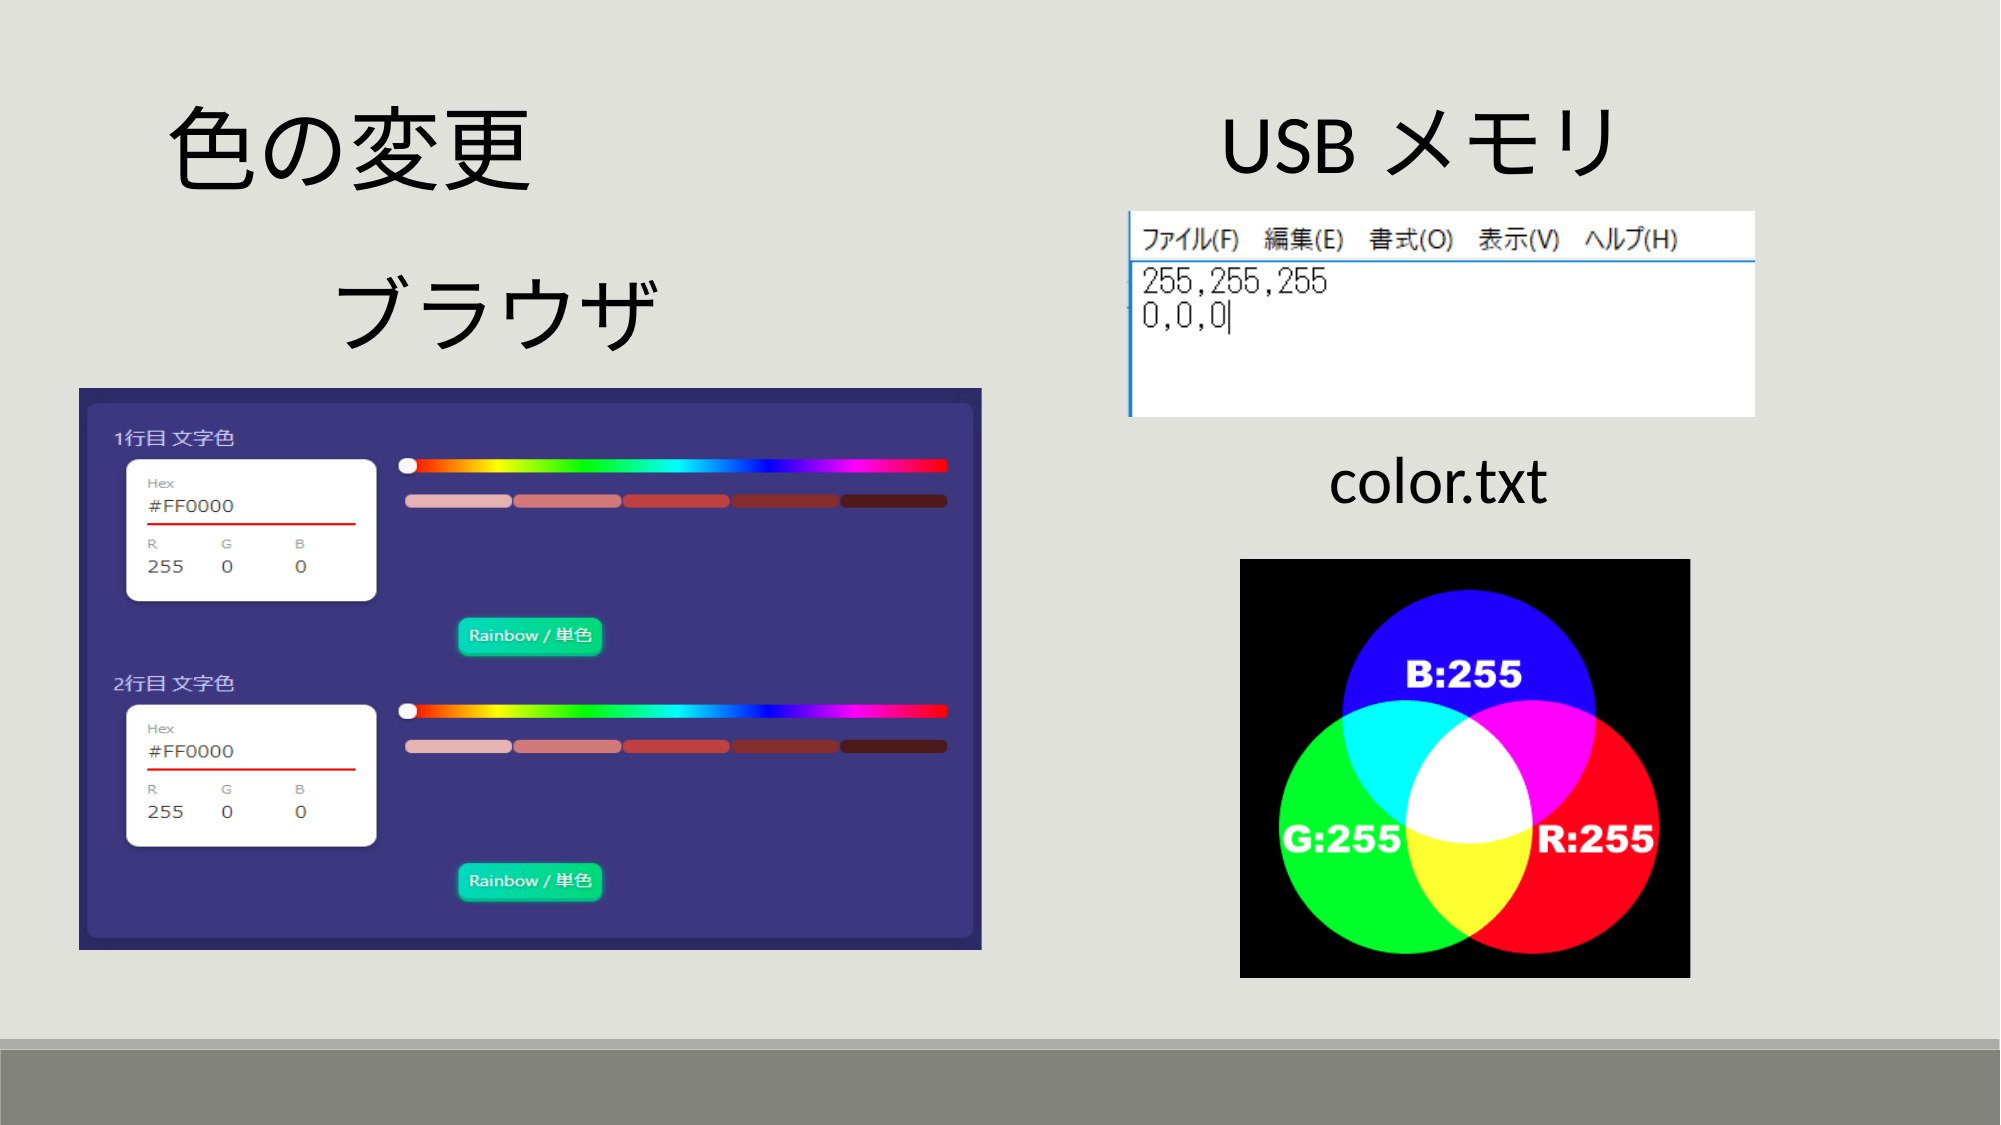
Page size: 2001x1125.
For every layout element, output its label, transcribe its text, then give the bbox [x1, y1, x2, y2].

picture [1124, 211, 1756, 417]
text_box 色の変更 [151, 84, 549, 210]
picture [1239, 559, 1691, 978]
picture [78, 388, 983, 950]
text_box color.txt [1315, 428, 1564, 524]
text_box USBメモリ [1205, 82, 1643, 198]
text_box ブラウザ [314, 256, 677, 371]
